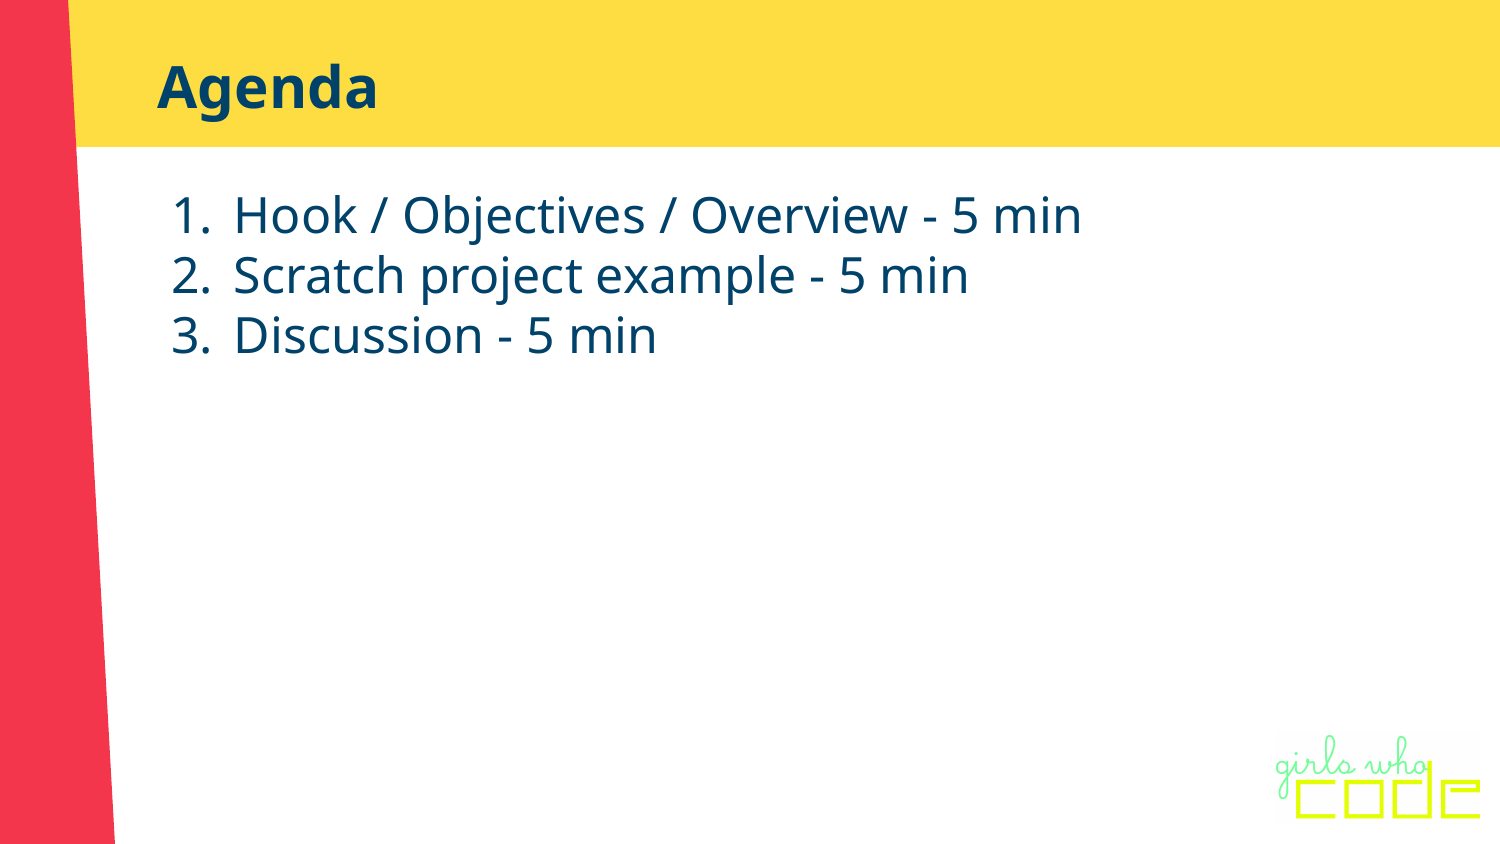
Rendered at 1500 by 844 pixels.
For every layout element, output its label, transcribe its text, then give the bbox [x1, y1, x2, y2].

picture [1276, 731, 1480, 825]
list Hook / Objectives / Overview - 5 min Scratch project example - 5 min Discussion - 5 min [144, 168, 1451, 729]
title Agenda [142, 35, 1449, 130]
